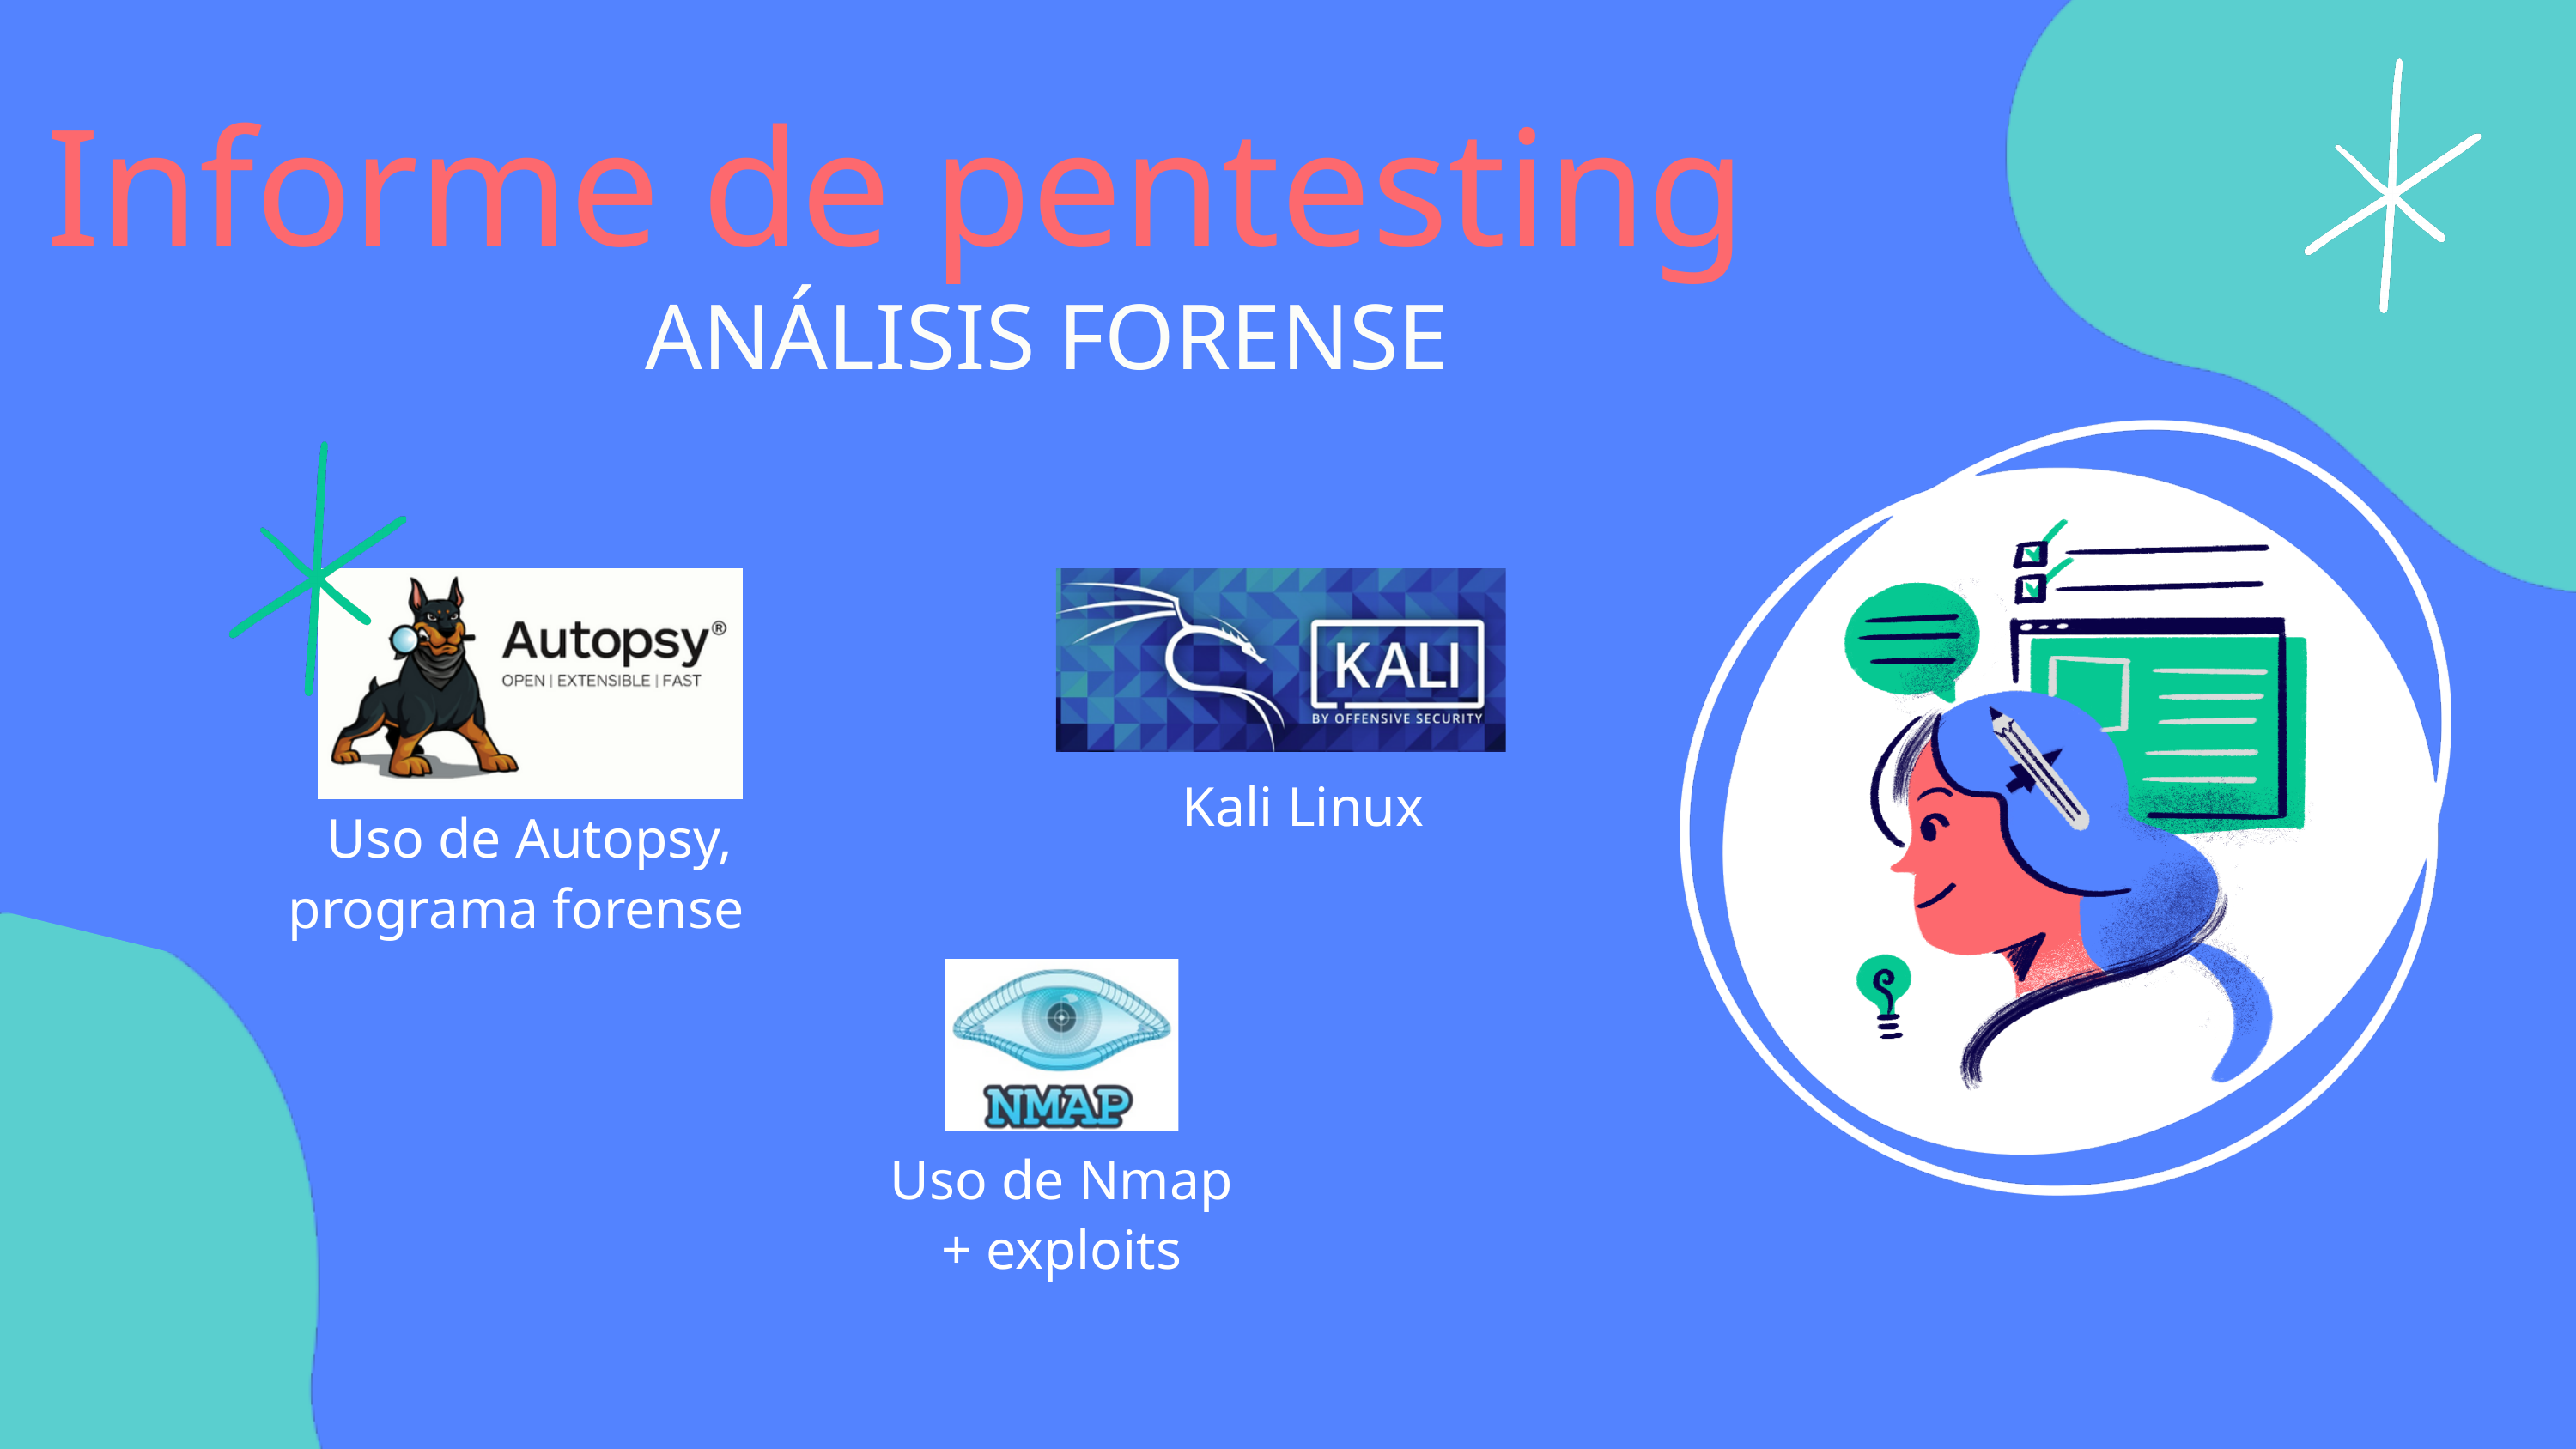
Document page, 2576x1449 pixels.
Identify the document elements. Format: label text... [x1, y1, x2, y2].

text_box Uso de Nmap + exploits [799, 1140, 1324, 1281]
text_box [318, 568, 744, 799]
text_box Informe de pentesting [46, 85, 1970, 279]
text_box [0, 910, 734, 1449]
text_box [1841, 516, 2314, 1100]
text_box Kali Linux [1030, 767, 1577, 837]
text_box [1680, 419, 2452, 1196]
text_box [1055, 568, 1506, 753]
text_box ANÁLISIS FORENSE [645, 280, 1498, 388]
text_box [945, 959, 1179, 1131]
text_box Uso de Autopsy, programa forense [267, 799, 793, 939]
text_box [228, 441, 407, 696]
text_box [1957, 0, 2576, 664]
text_box [2304, 58, 2482, 313]
